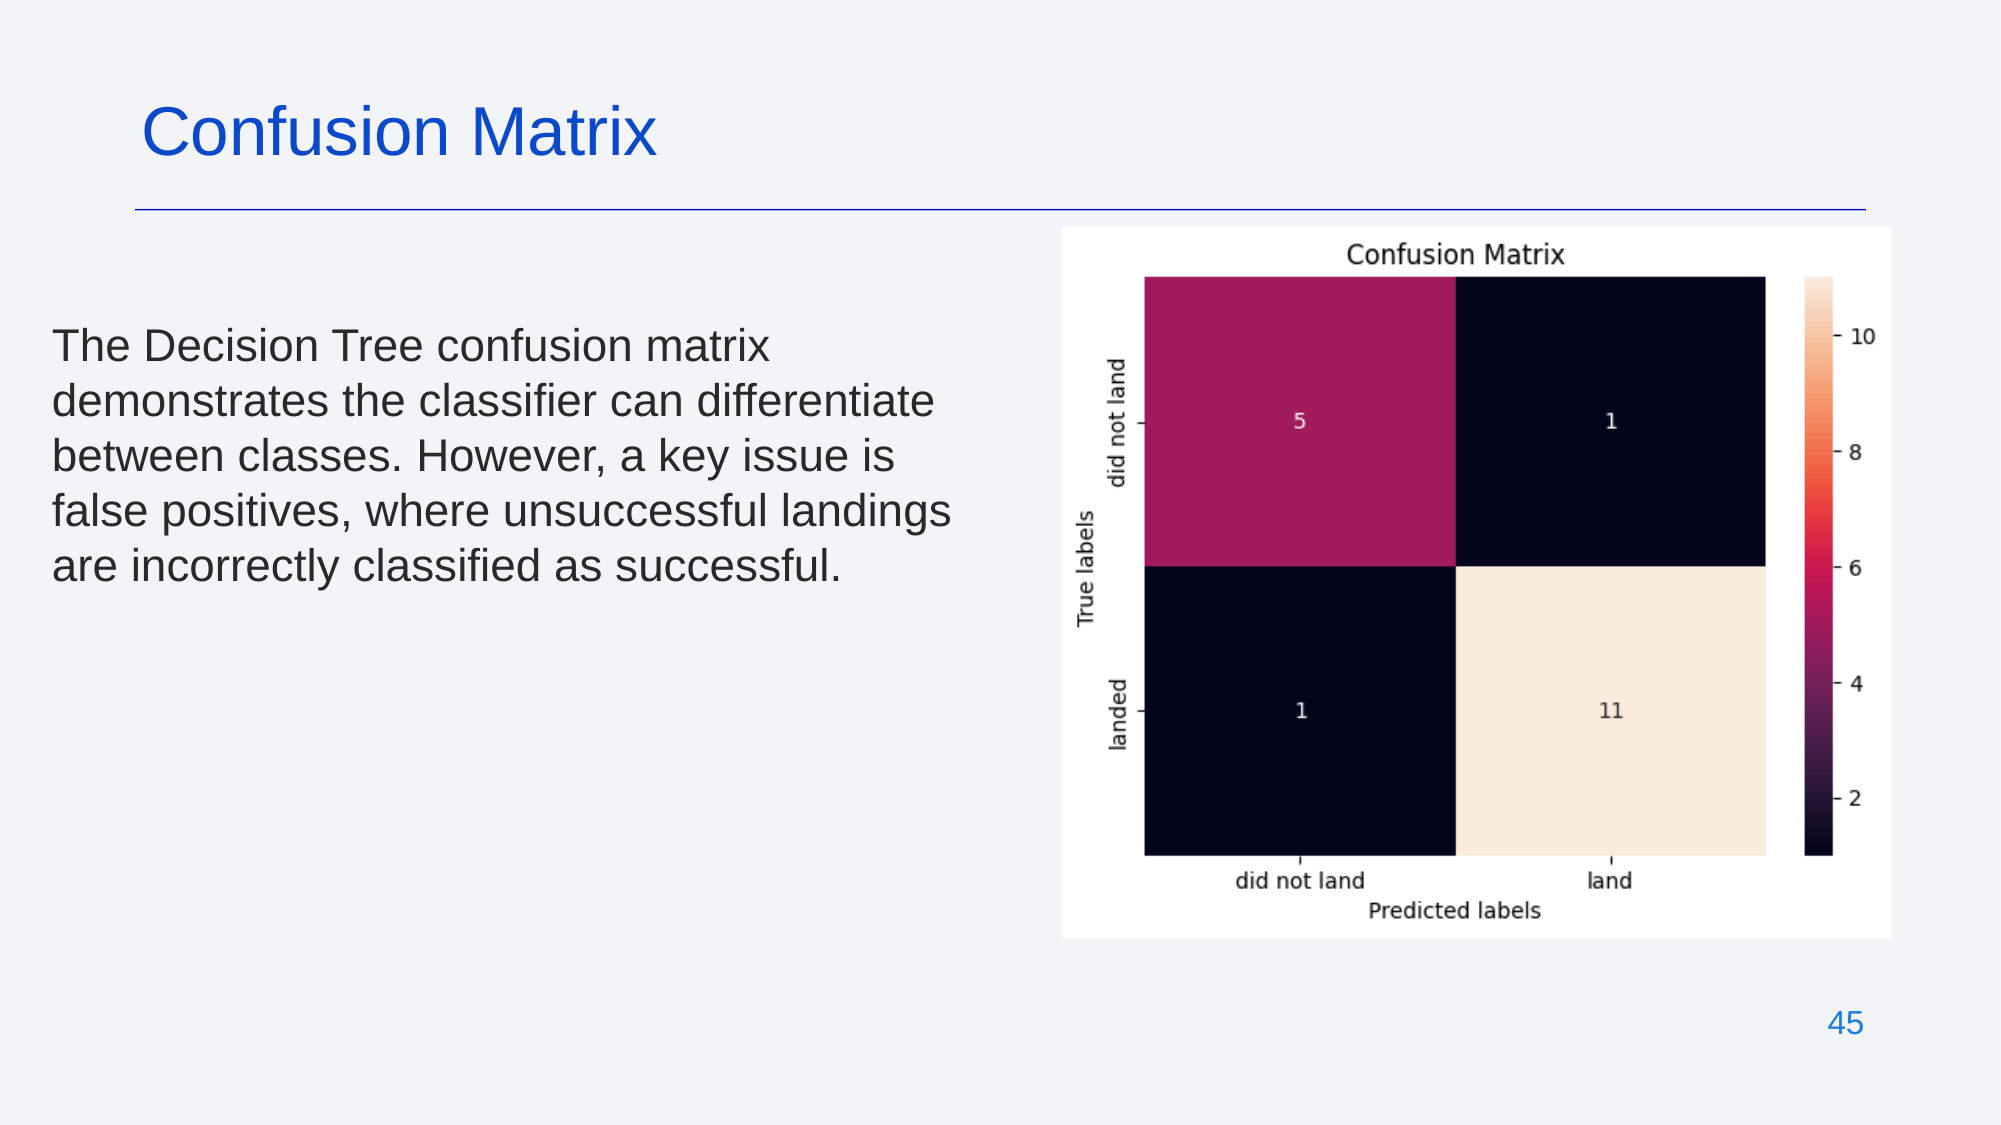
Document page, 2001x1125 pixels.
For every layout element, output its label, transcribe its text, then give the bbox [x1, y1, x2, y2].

text_box Confusion Matrix [126, 88, 1852, 179]
slide_number 45 [1429, 988, 1880, 1055]
picture [0, 0, 2001, 1125]
text_box The Decision Tree confusion matrix demonstrates the classifier can differentiate between classes. However, a key issue is false positives, where unsuccessful landings are incorrectly classified as successful. [36, 308, 987, 934]
